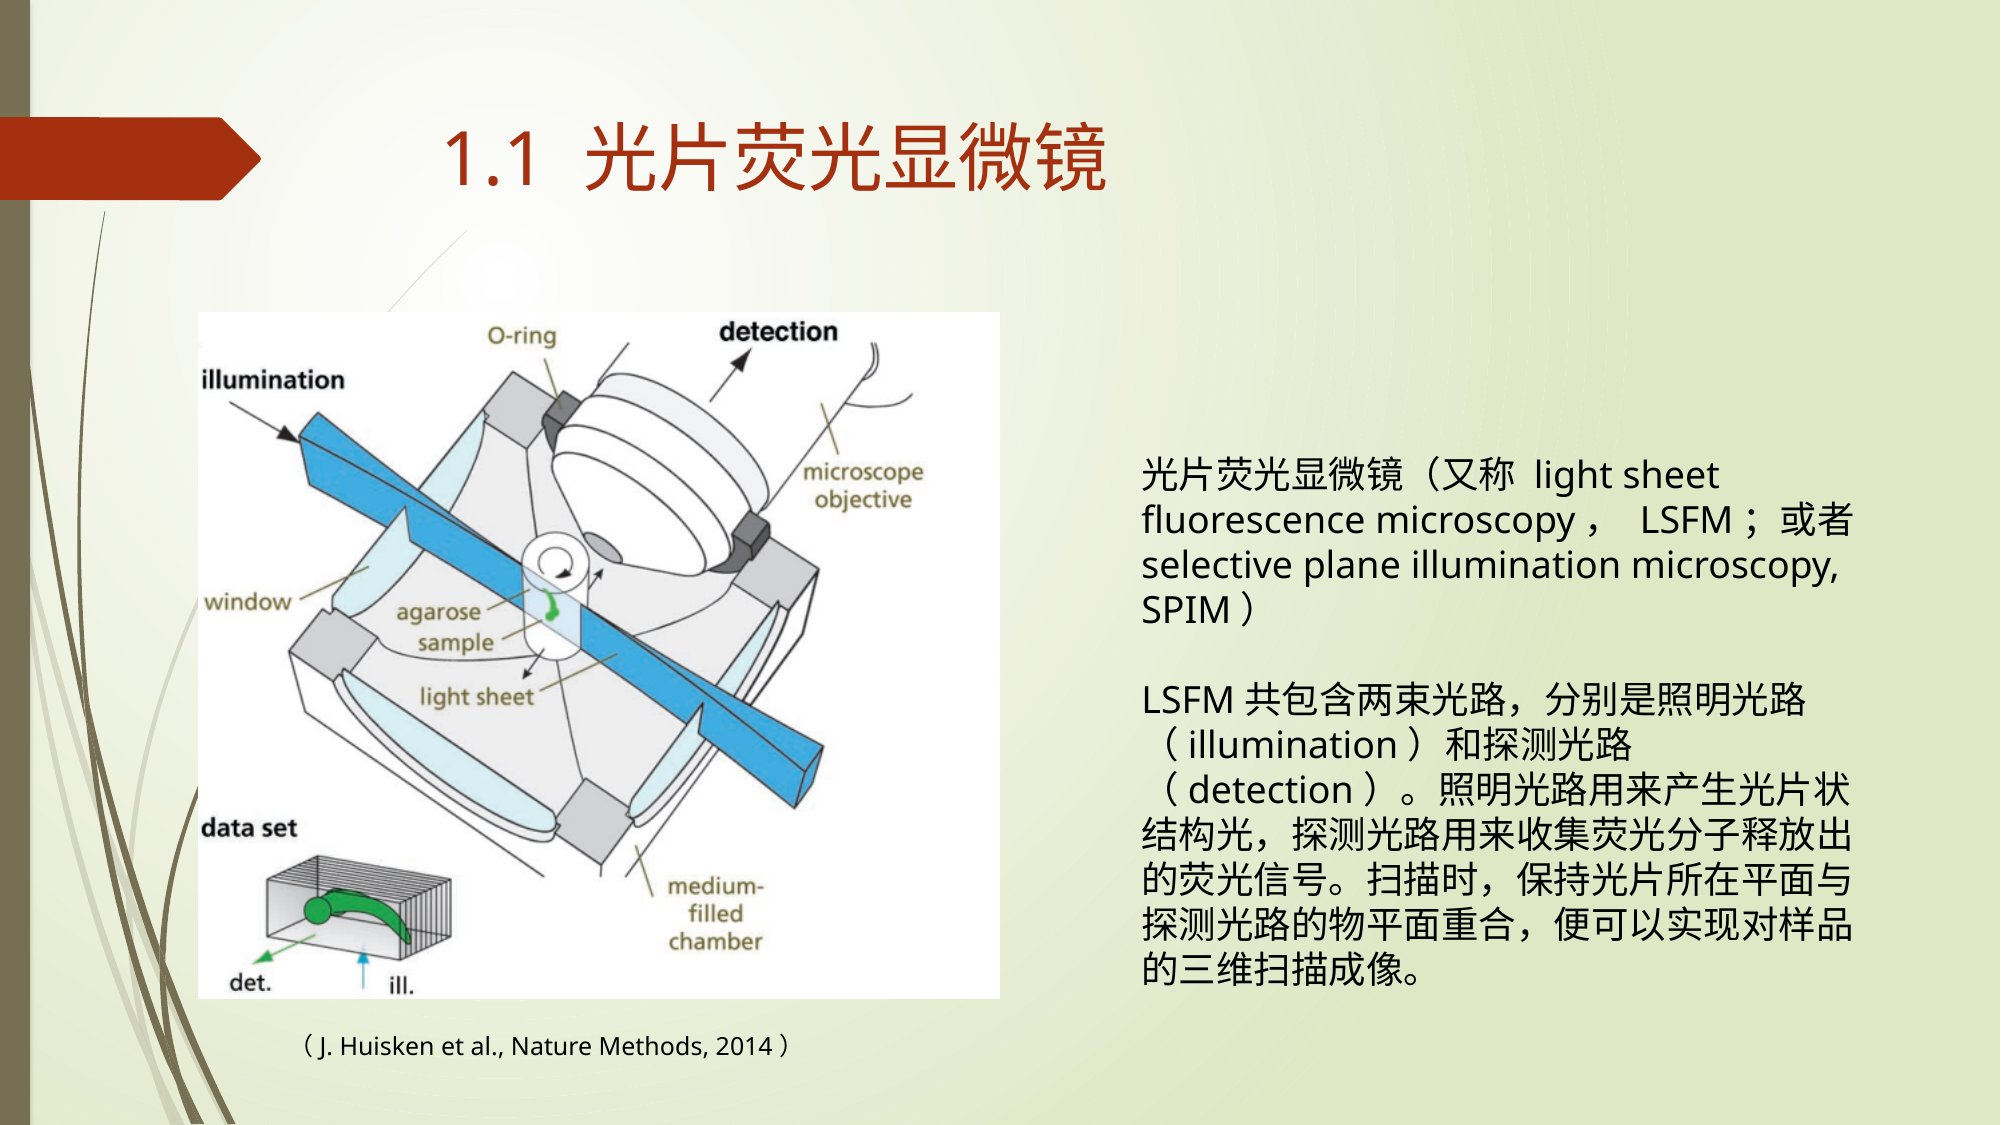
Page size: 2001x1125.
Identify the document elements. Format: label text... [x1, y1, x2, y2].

picture [198, 311, 1001, 999]
title 1.1 光片荧光显微镜 [425, 102, 1888, 227]
text_box 光片荧光显微镜（又称 light sheet fluorescence microscopy， LSFM；或者selective plane illumination microscopy, SPIM） LSFM共包含两束光路，分别是照明光路（illumination）和探测光路（detection）。照明光路用来产生光片状结构光，探测光路用来收集荧光分子释放出的荧光信号。扫描时，保持光片所在平面与探测光路的物平面重合，便可以实现对样品的三维扫描成像。 [1126, 443, 1888, 998]
text_box （J. Huisken et al., Nature Methods, 2014） [273, 1022, 820, 1068]
